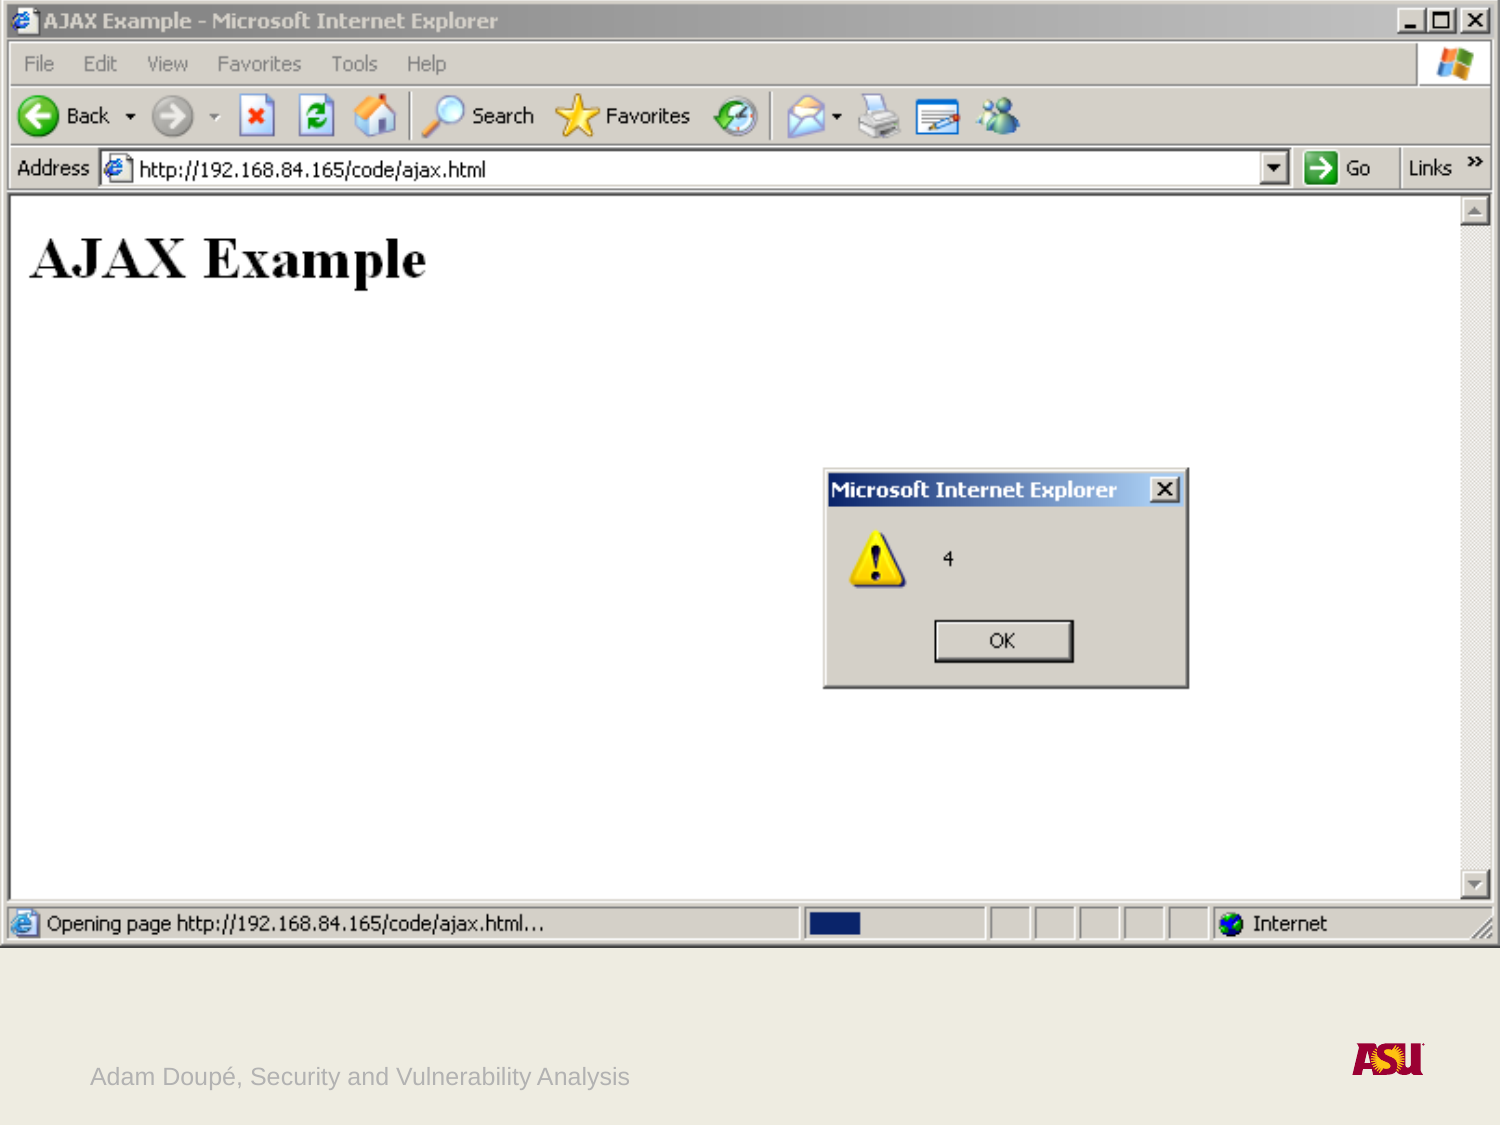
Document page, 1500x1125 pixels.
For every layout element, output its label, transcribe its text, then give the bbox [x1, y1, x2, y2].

footer Adam Doupé, Security and Vulnerability Analysis [75, 1045, 669, 1106]
picture [0, 0, 1500, 949]
